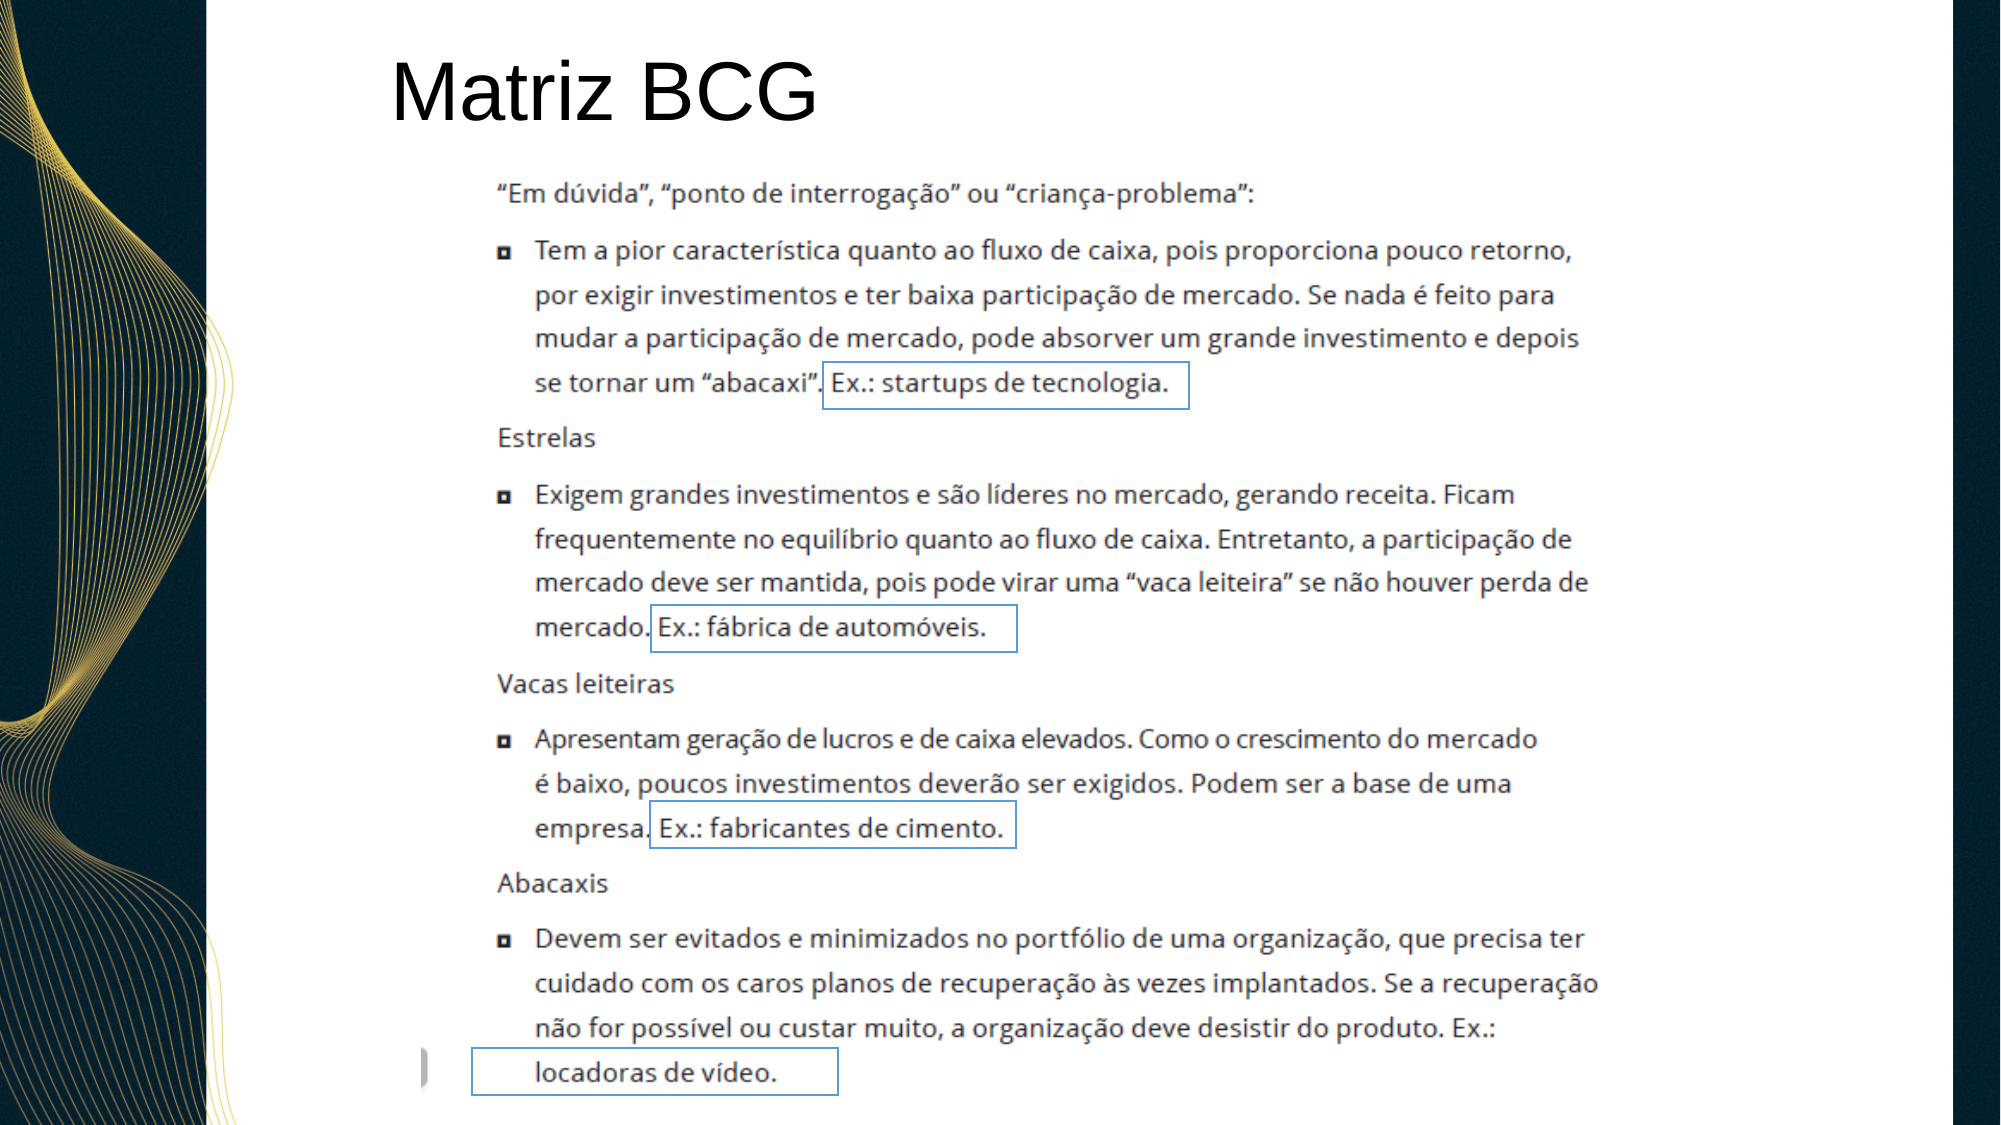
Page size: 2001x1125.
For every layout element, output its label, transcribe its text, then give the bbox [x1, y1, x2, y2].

picture [0, 0, 2001, 1125]
title Matriz BCG [375, 37, 1713, 149]
